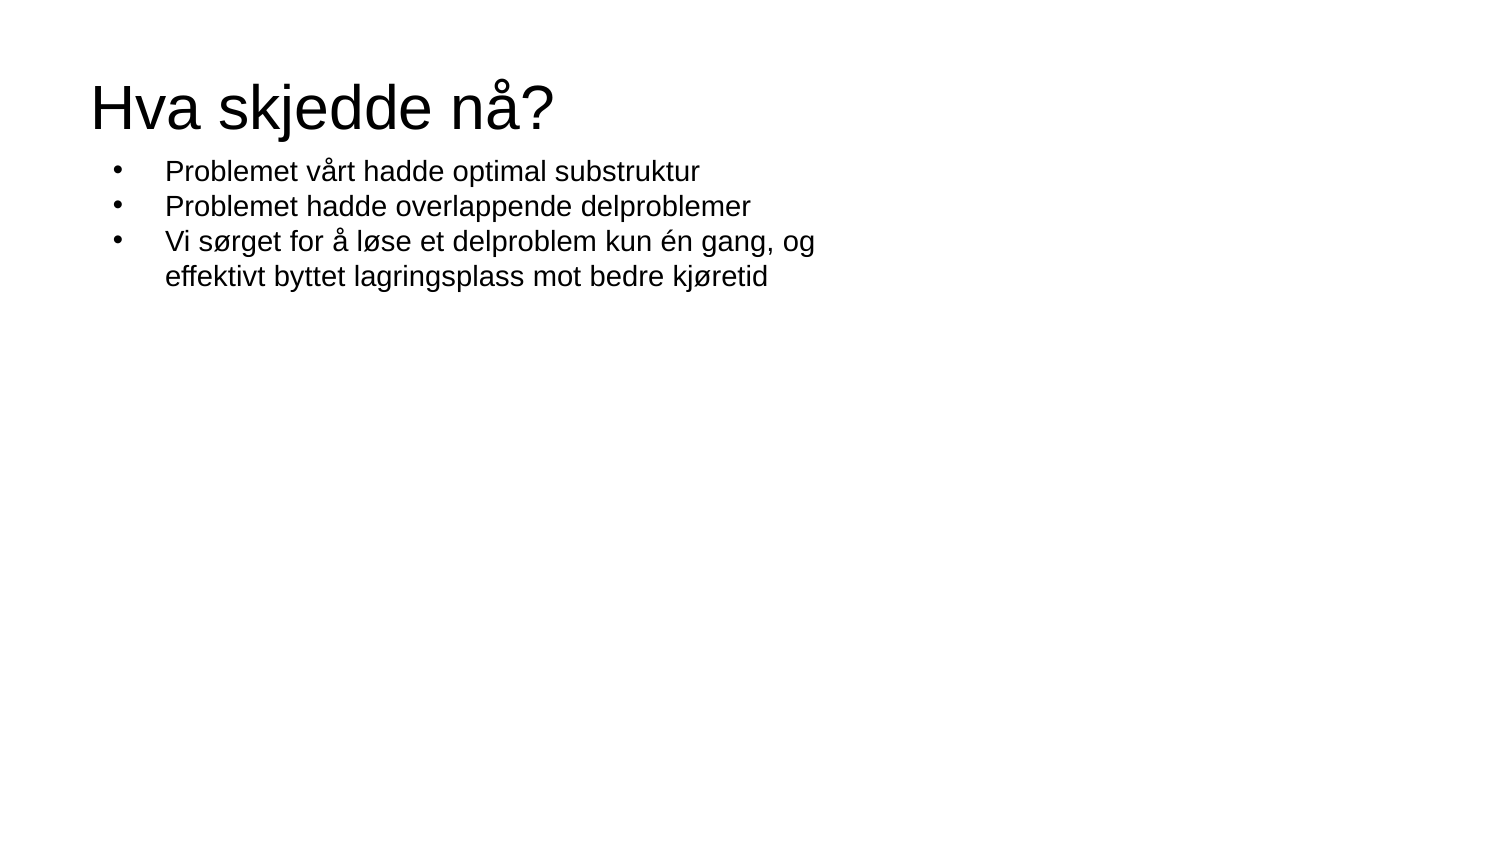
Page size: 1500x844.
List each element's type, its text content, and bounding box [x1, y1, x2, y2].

text_box Problemet vårt hadde optimal substruktur Problemet hadde overlappende delproblemer Vi sørget for å løse et delproblem kun én gang, og effektivt byttet lagringsplass mot bedre kjøretid [75, 137, 923, 312]
title Hva skjedde nå? [75, 33, 1425, 175]
